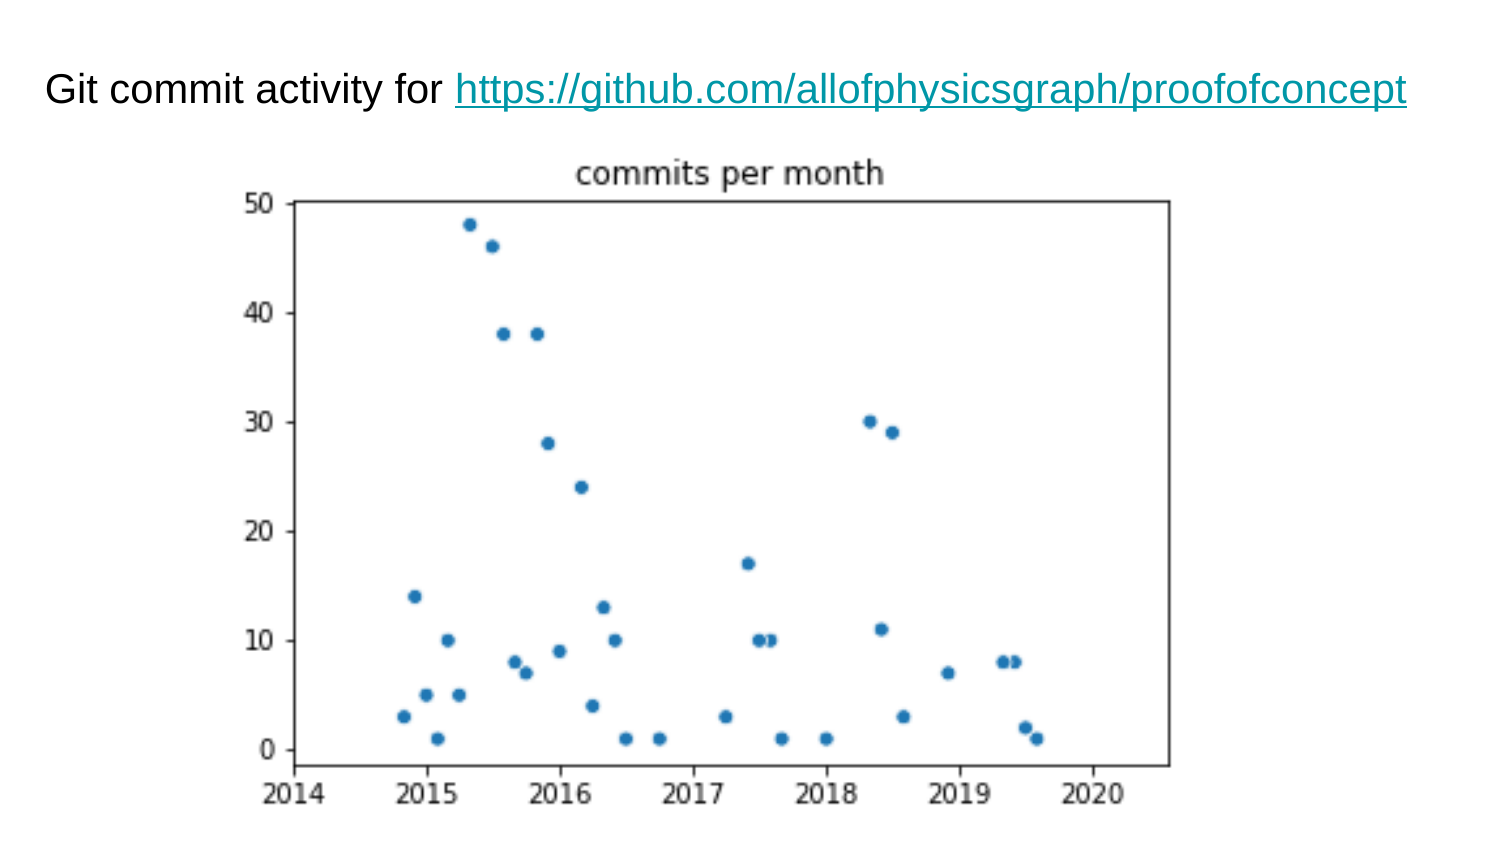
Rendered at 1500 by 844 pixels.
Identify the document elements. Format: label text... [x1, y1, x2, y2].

title Git commit activity for https://github.com/allofphysicsgraph/proofofconcept [29, 46, 1460, 141]
picture [153, 110, 1282, 844]
